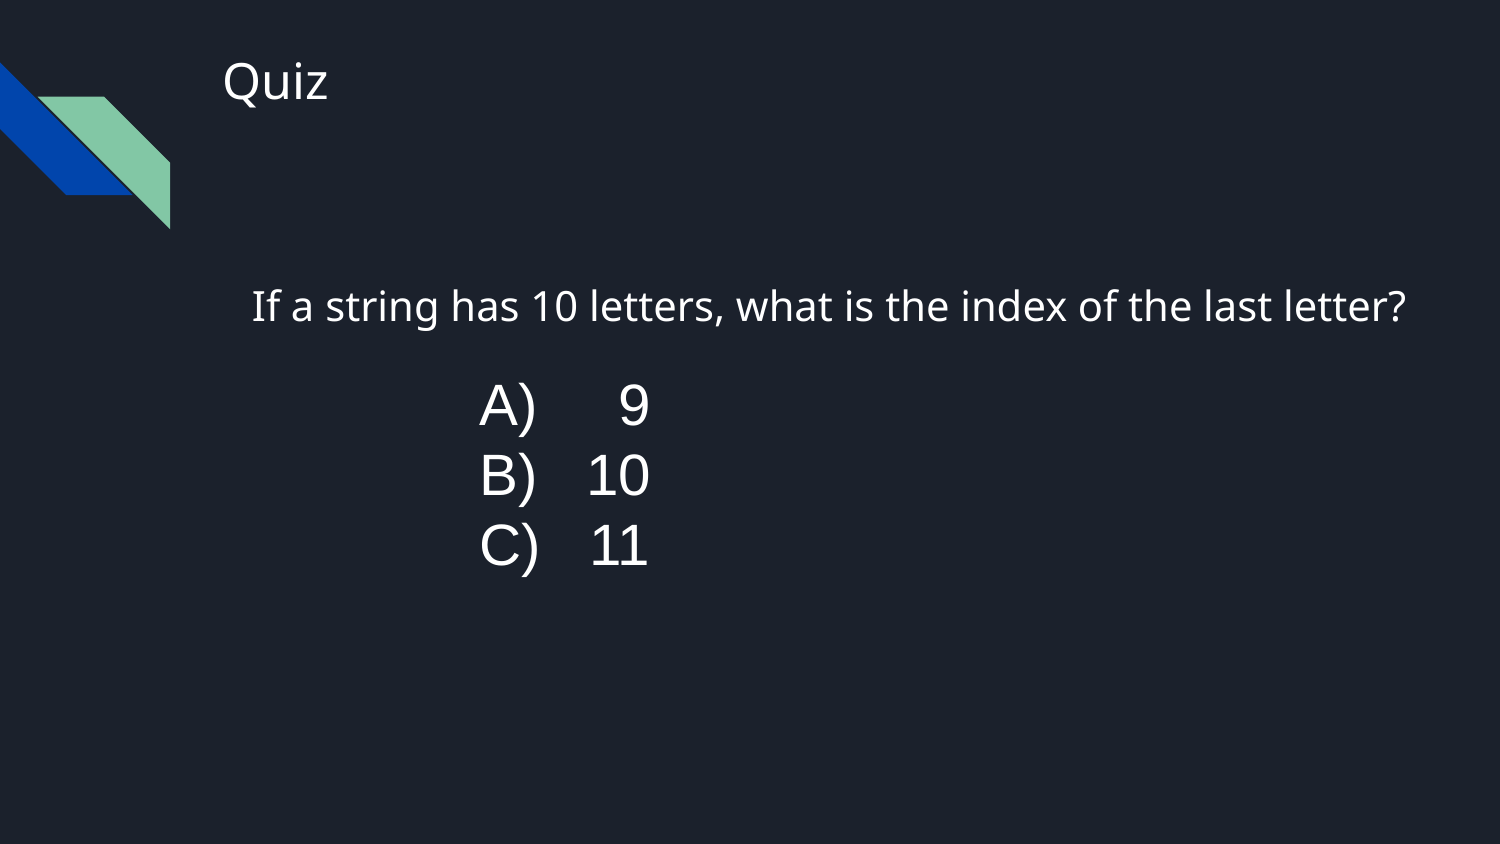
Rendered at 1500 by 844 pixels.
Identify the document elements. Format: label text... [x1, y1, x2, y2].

list If a string has 10 letters, what is the index of the last letter? [212, 257, 1427, 735]
text_box 9 10 11 [464, 359, 730, 585]
title Quiz [207, 34, 1363, 149]
